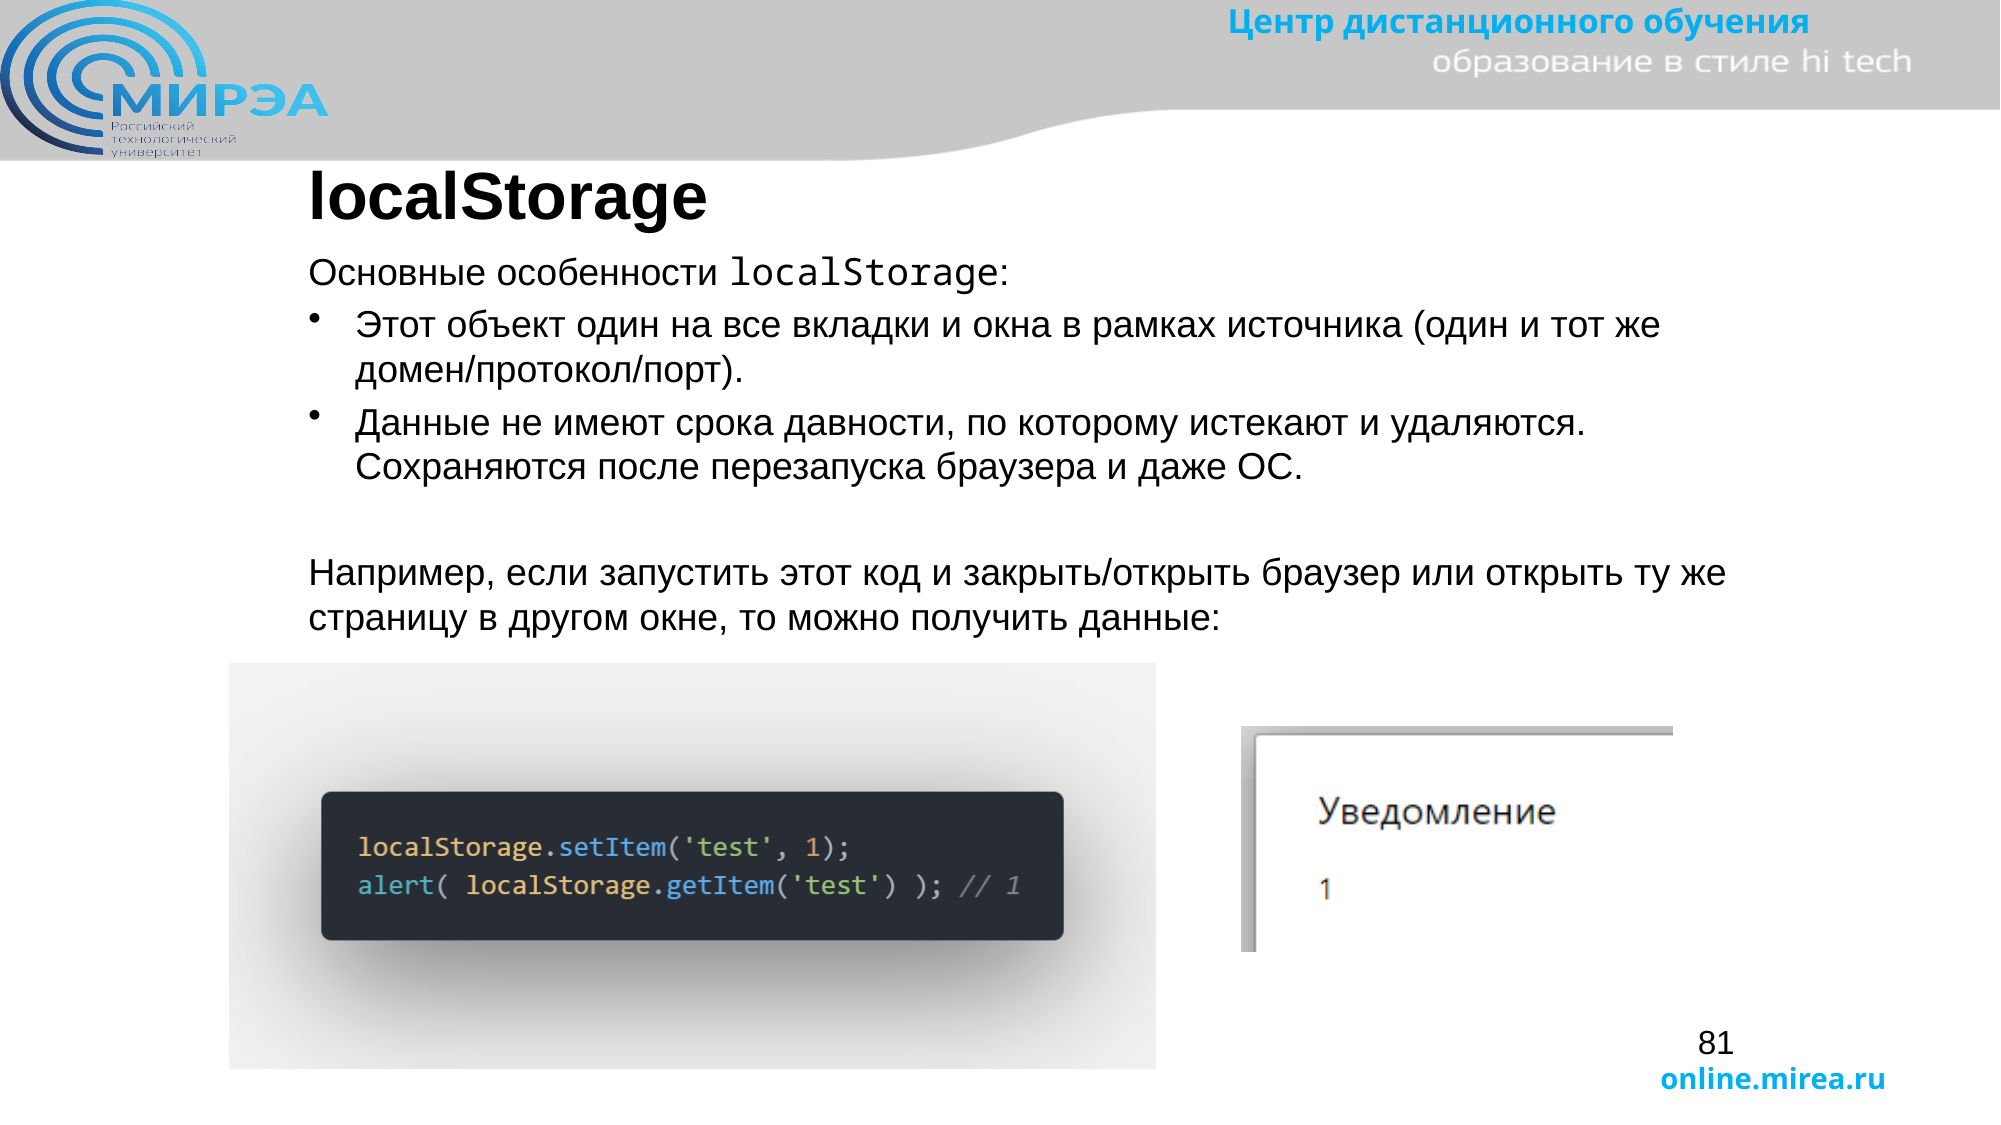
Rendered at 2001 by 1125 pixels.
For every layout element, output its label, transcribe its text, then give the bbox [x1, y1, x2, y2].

text_box Основные особенности localStorage: Этот объект один на все вкладки и окна в рамках источника (один и тот же домен/протокол/порт). Данные не имеют срока давности, по которому истекают и удаляются. Сохраняются после перезапуска браузера и даже ОС. Например, если запустить этот код и закрыть/открыть браузер или открыть ту же страницу в другом окне, то можно получить данные: [293, 240, 1813, 664]
text_box 81 [1400, 1013, 1750, 1058]
picture [0, 0, 329, 159]
picture [228, 663, 1156, 1069]
text_box localStorage [293, 145, 1794, 240]
picture [1241, 726, 1673, 952]
